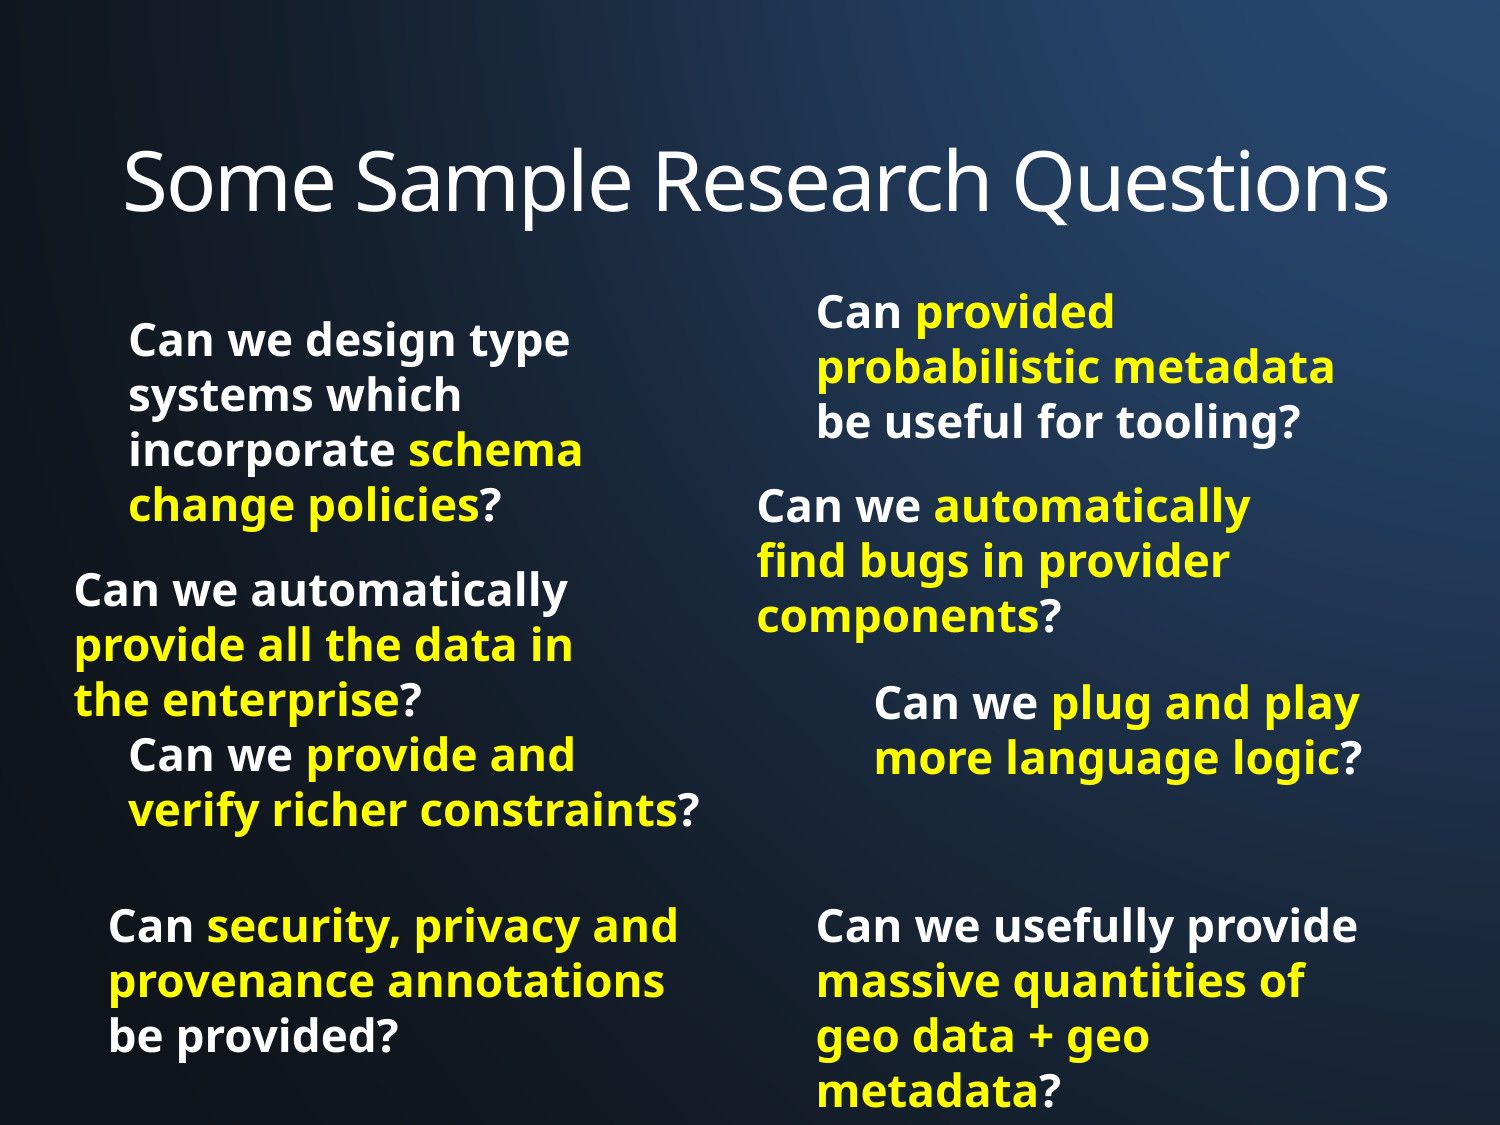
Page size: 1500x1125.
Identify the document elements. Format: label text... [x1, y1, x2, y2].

picture [0, 0, 1500, 1125]
title Some Sample Research Questions [70, 139, 1446, 240]
text_box Can we automatically provide all the data in the enterprise? [73, 560, 647, 726]
text_box Can we design type systems which incorporate schema change policies? [128, 310, 702, 531]
text_box Can provided probabilistic metadata be useful for tooling? [815, 282, 1389, 448]
text_box Can we provide and verify richer constraints? [128, 725, 702, 836]
text_box Can we plug and play more language logic? [873, 673, 1447, 784]
text_box Can we usefully provide massive quantities of geo data + geo metadata? [815, 896, 1389, 1117]
text_box Can security, privacy and provenance annotations be provided? [107, 896, 682, 1062]
text_box Can we automatically find bugs in provider components? [756, 476, 1330, 642]
